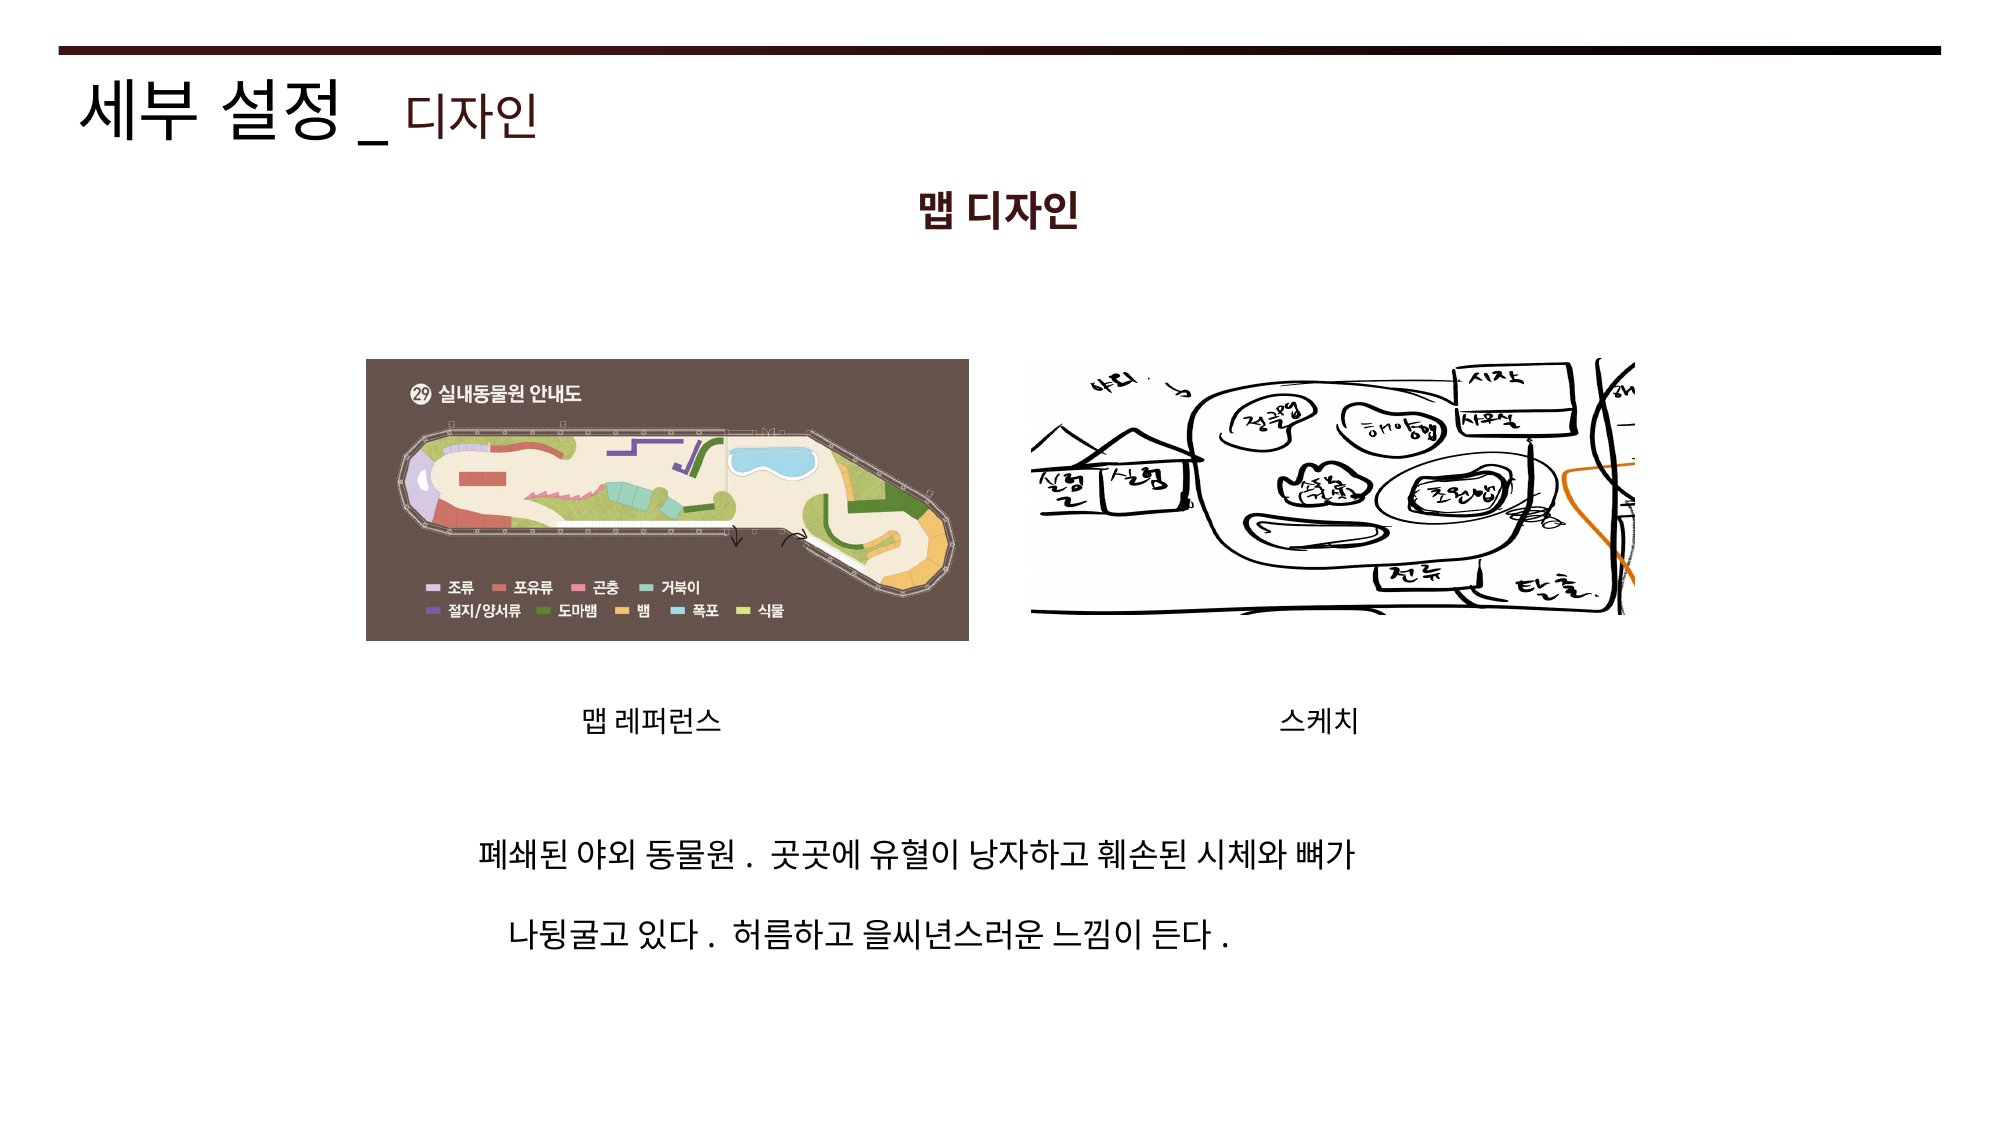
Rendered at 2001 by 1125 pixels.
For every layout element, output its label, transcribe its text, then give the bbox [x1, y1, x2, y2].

text_box 맵 디자인 [271, 177, 1728, 243]
title 세부 설정_디자인 [62, 60, 740, 157]
text_box 맵 레퍼런스 [566, 661, 768, 747]
picture [365, 358, 970, 642]
text_box 스케치 [1264, 660, 1466, 746]
picture [1030, 358, 1635, 615]
text_box 폐쇄된 야외 동물원. 곳곳에 유혈이 낭자하고 훼손된 시체와 뼈가 나뒹굴고 있다. 허름하고 을씨년스러운 느낌이 든다. [463, 786, 1535, 962]
text_box [58, 46, 1942, 56]
